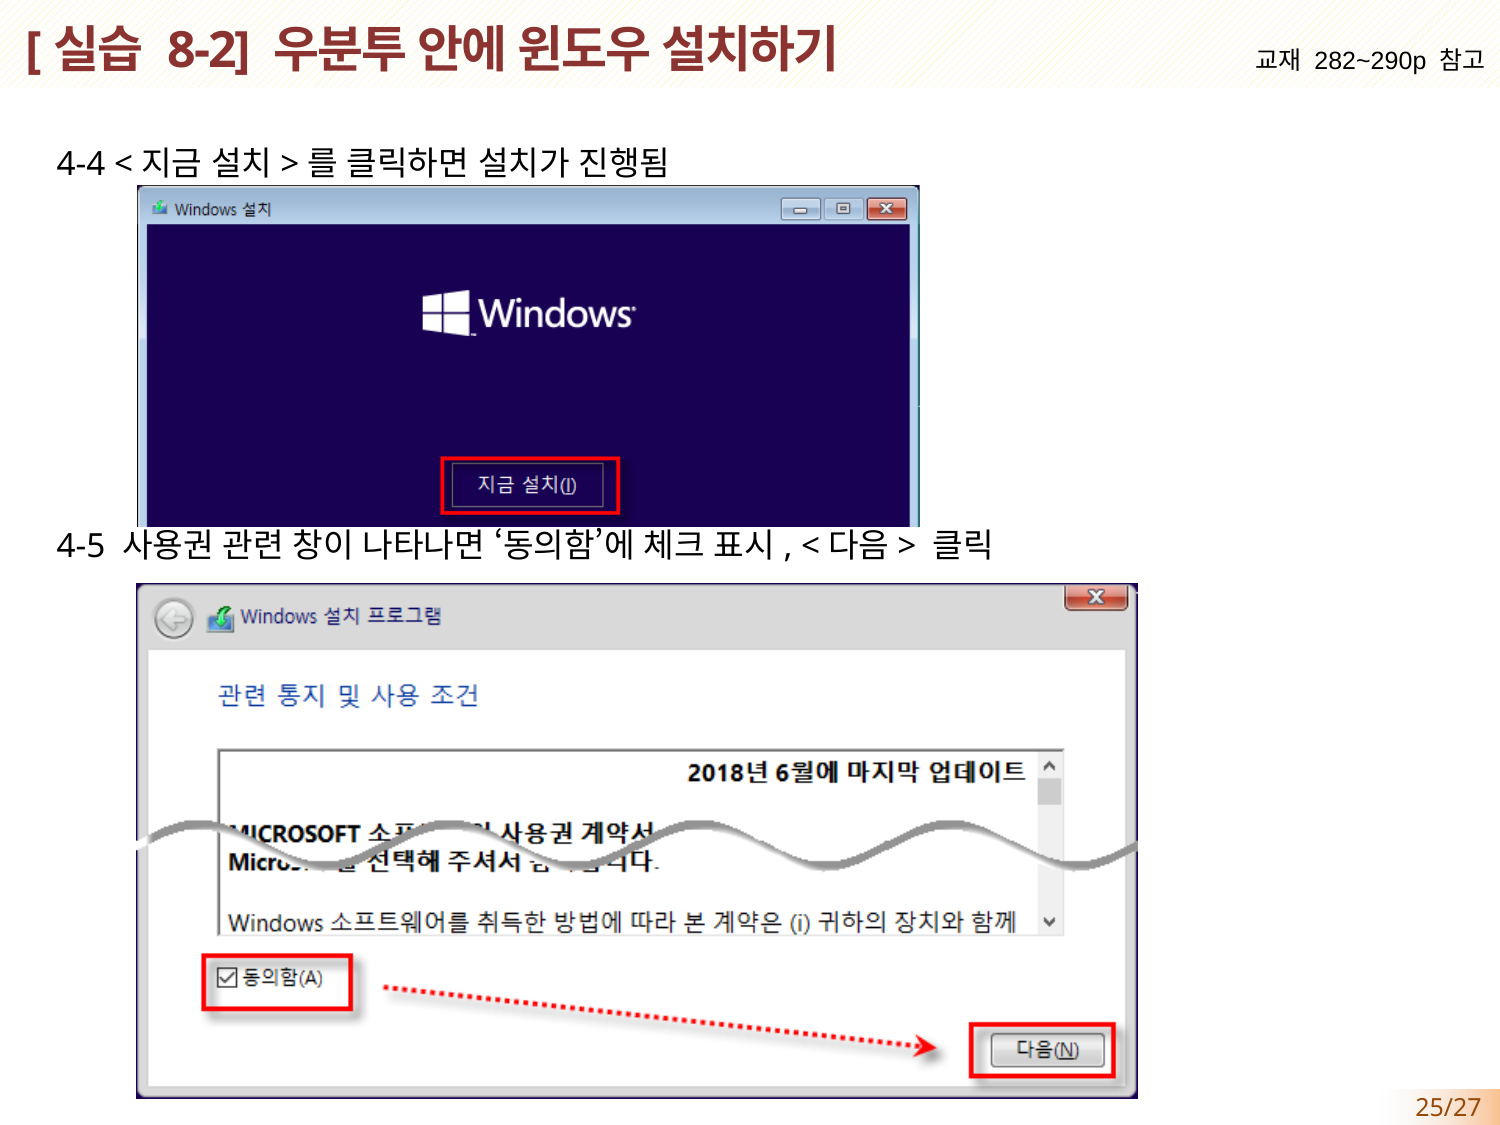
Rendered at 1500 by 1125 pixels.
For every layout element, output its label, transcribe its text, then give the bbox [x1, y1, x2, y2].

title [실습 8-2] 우분투 안에 윈도우 설치하기 [10, 8, 1288, 87]
picture [136, 582, 1139, 1099]
text_box 교재 282~290p 참고 [1240, 36, 1500, 82]
picture [136, 185, 920, 527]
list 4-4 <지금 설치>를 클릭하면 설치가 진행됨 4-5 사용권 관련 창이 나타나면 ‘동의함’에 체크 표시, <다음> 클릭 [0, 126, 1500, 1109]
